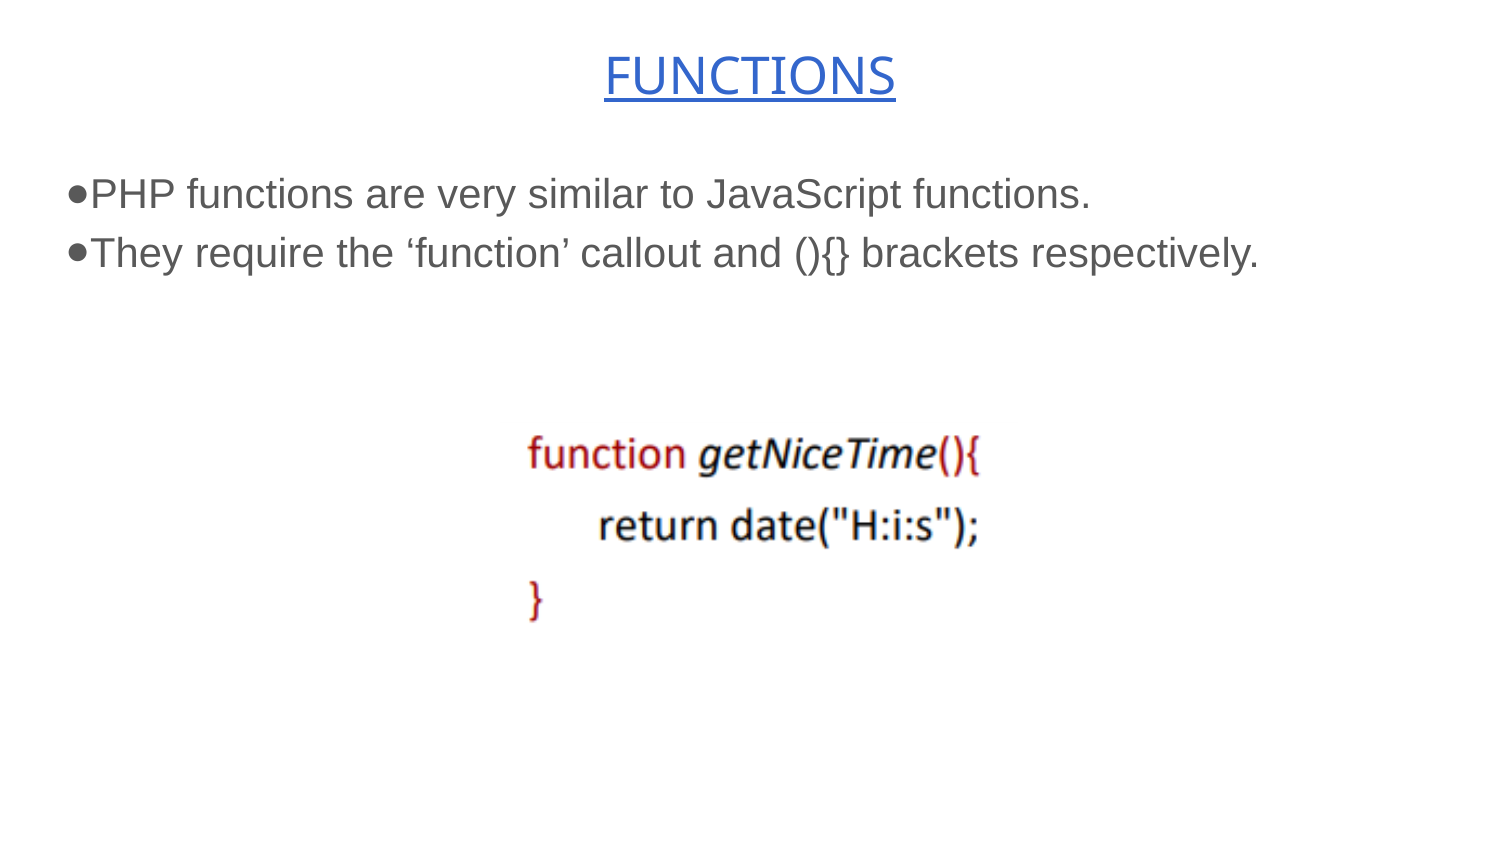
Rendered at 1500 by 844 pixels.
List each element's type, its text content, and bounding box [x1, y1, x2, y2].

picture [499, 421, 1018, 648]
title FUNCTIONS [0, 37, 1500, 110]
subtitle PHP functions are very similar to JavaScript functions. They require the ‘function’ callout and (){} brackets respectively. [50, 159, 1425, 772]
